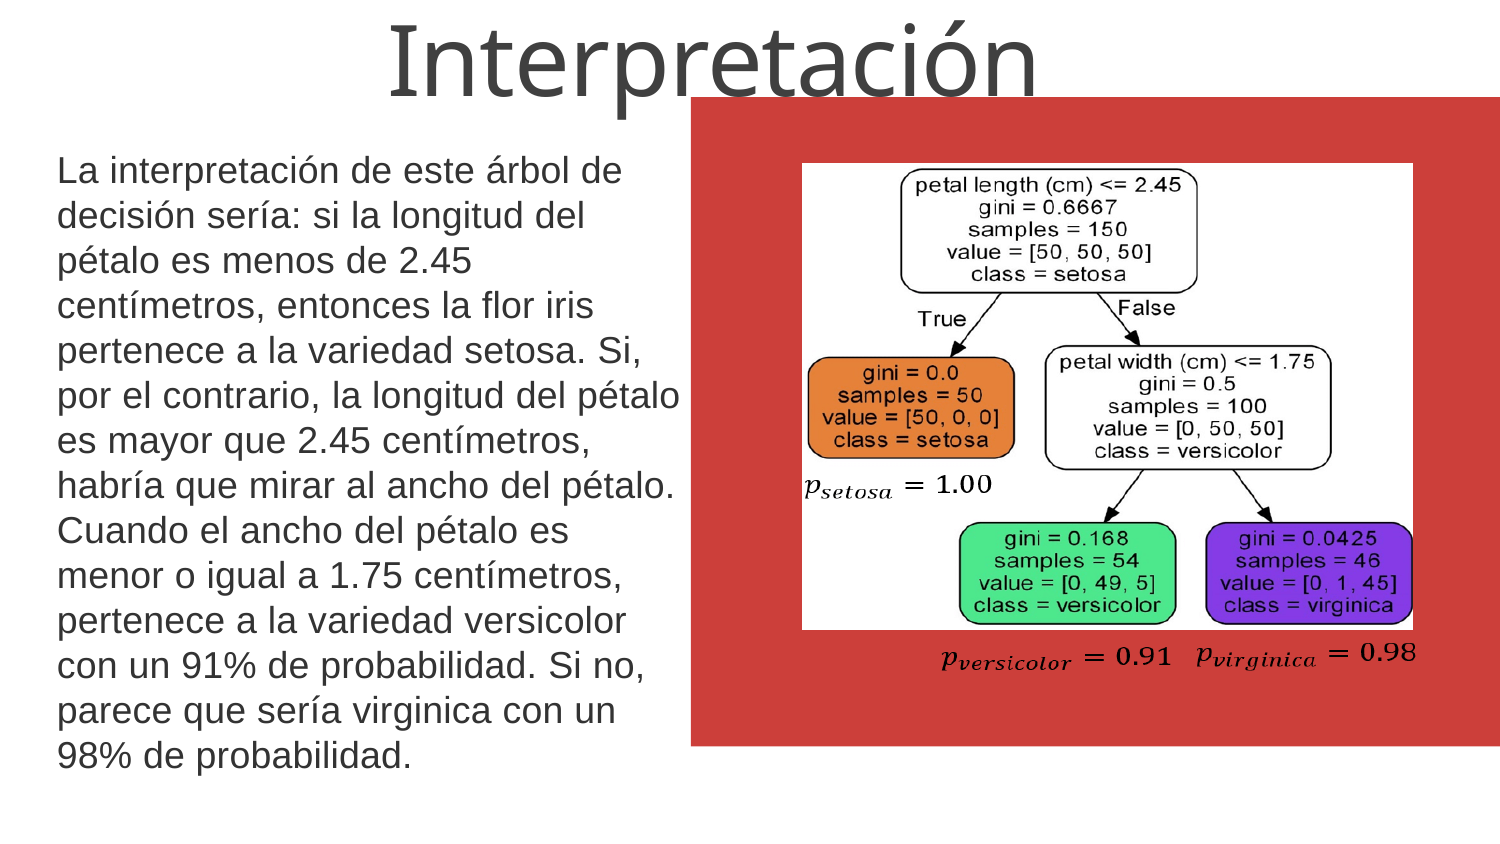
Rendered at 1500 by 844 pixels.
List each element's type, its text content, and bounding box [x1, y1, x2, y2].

picture [793, 163, 1429, 680]
text_box Interpretación [372, 1, 1081, 126]
text_box La interpretación de este árbol de decisión sería: si la longitud del pétalo es menos de 2.45 centímetros, entonces la flor iris pertenece a la variedad setosa. Si, por el contrario, la longitud del pétalo es mayor que 2.45 centímetros, habría que mirar al ancho del pétalo. Cuando el ancho del pétalo es menor o igual a 1.75 centímetros, pertenece a la variedad versicolor con un 91% de probabilidad. Si no, parece que sería virginica con un 98% de probabilidad. [42, 139, 703, 784]
